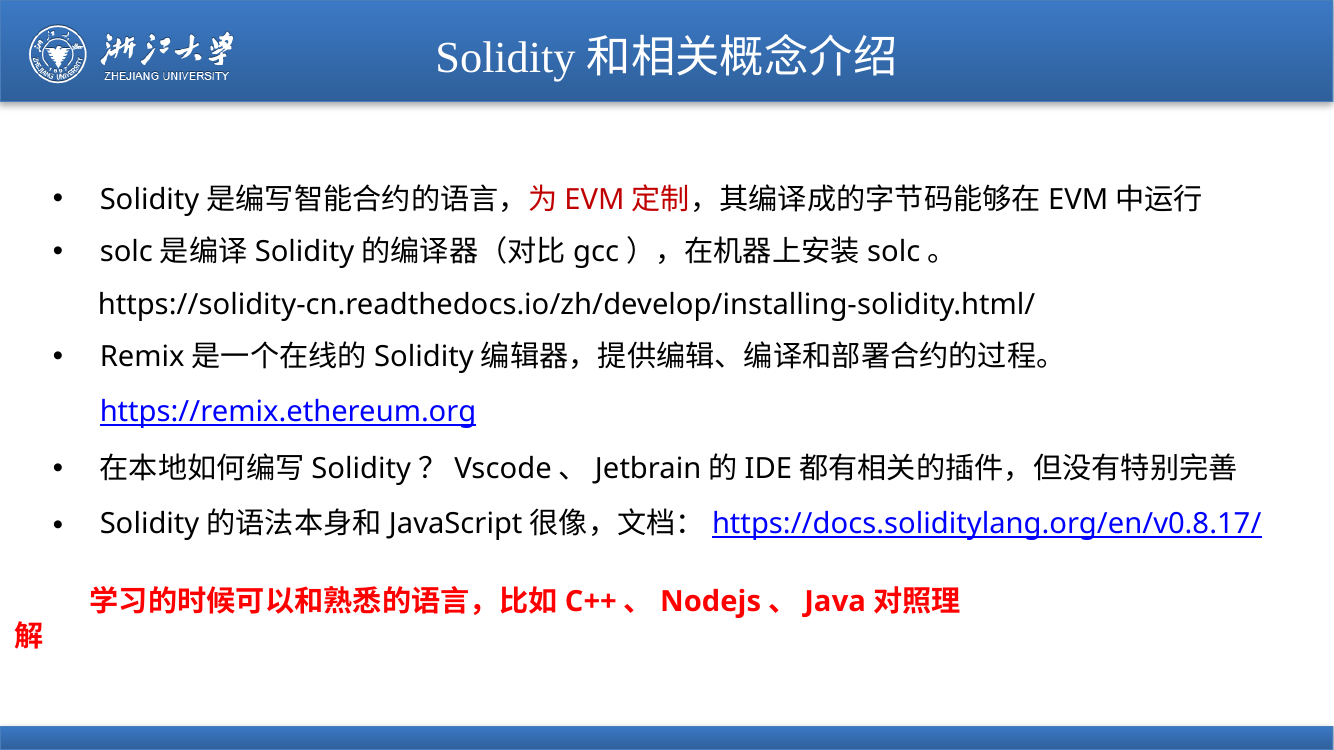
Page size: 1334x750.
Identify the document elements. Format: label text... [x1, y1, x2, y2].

text_box 学习的时候可以和熟悉的语言，比如C++、Nodejs、Java对照理解 [0, 575, 1000, 660]
title Solidity和相关概念介绍 [0, 19, 1334, 91]
text_box Solidity是编写智能合约的语言，为EVM定制，其编译成的字节码能够在EVM中运行 solc是编译Solidity的编译器（对比gcc），在机器上安装solc。 https://solidity-cn.readthedocs.io/zh/develop/installing-solidity.html/ Remix是一个在线的Solidity编辑器，提供编辑、编译和部署合约的过程。https://remix.ethereum.org 在本地如何编写Solidity？Vscode、Jetbrain的IDE都有相关的插件，但没有特别完善 Solidity的语法本身和JavaScript很像，文档：https://docs.soliditylang.org/en/v0.8.17/ [38, 155, 1296, 604]
